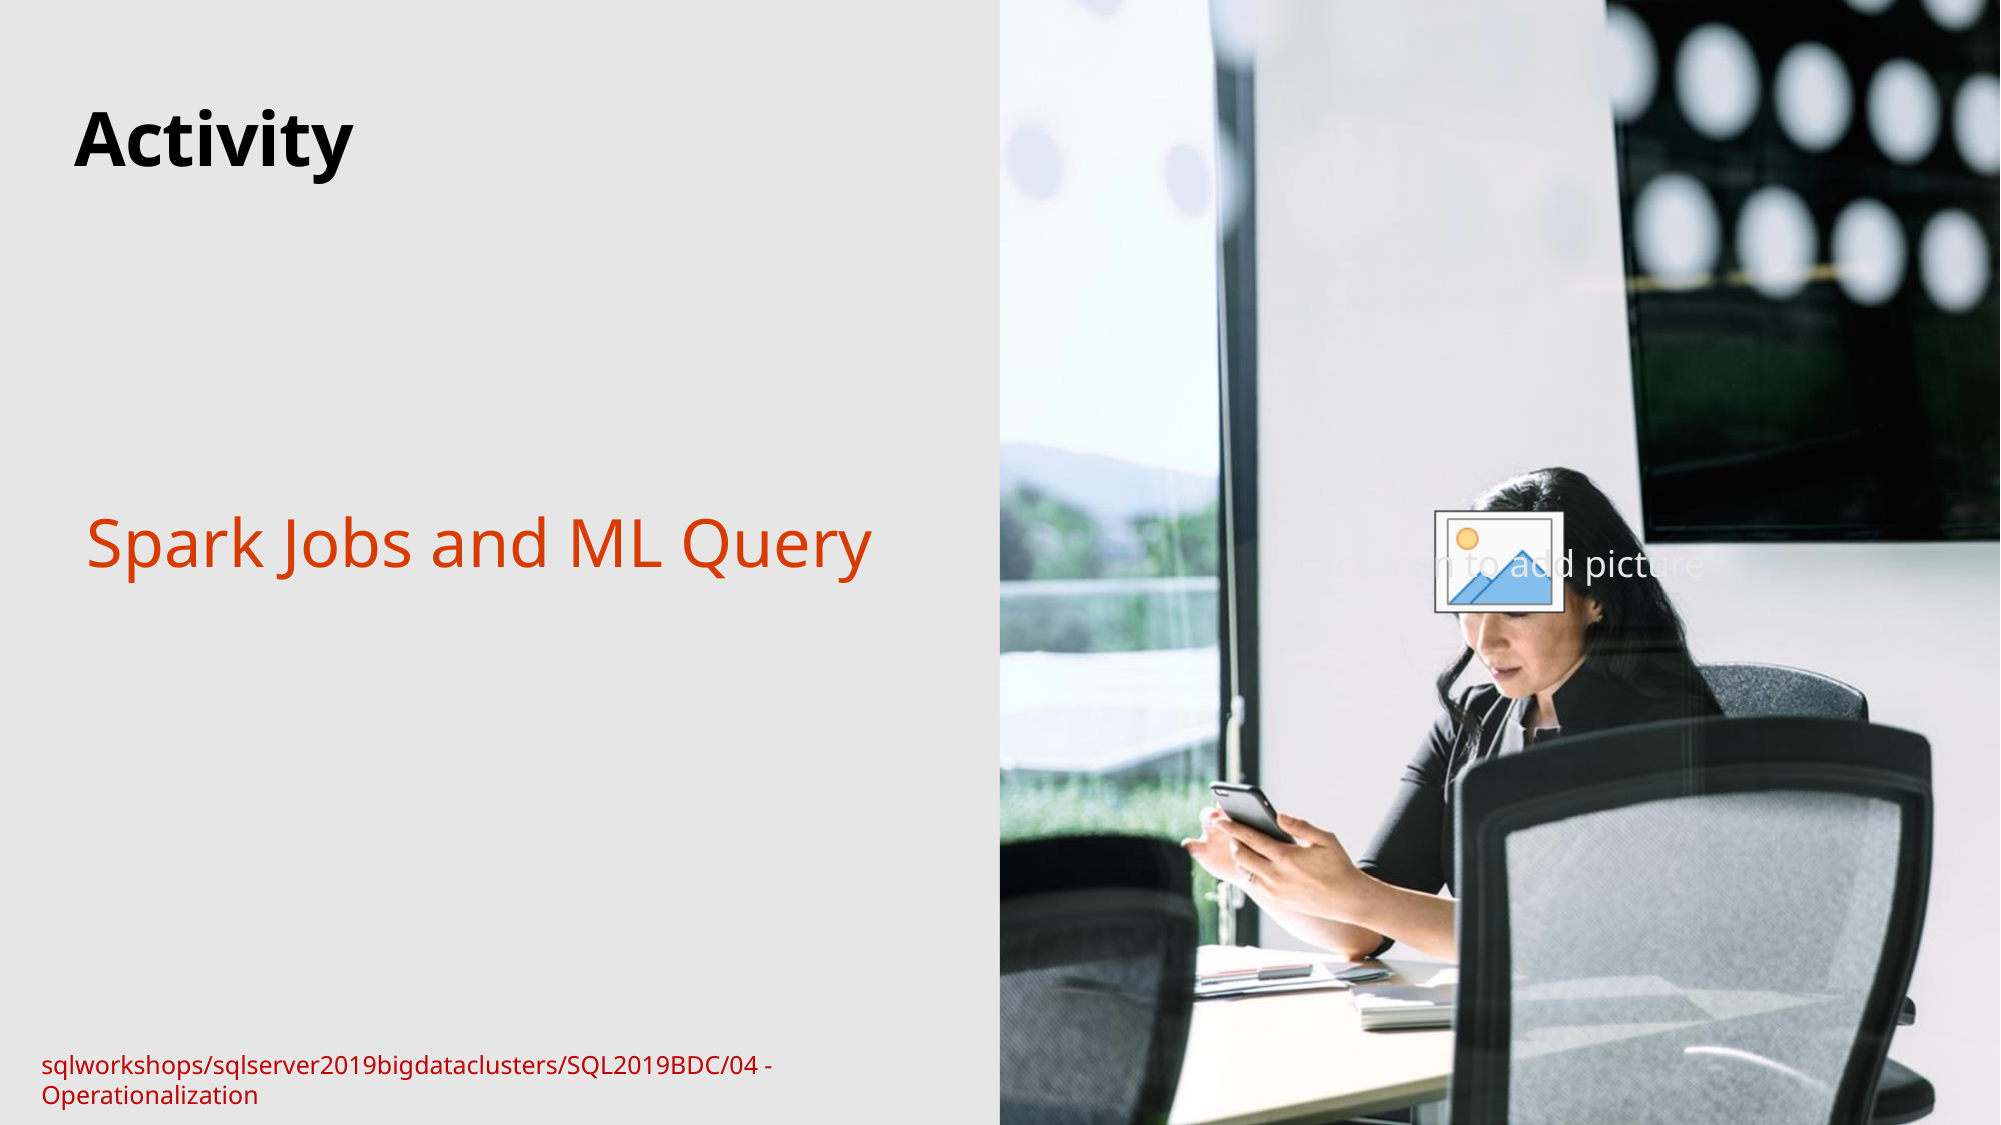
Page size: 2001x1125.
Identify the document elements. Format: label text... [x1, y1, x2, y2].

text_box Spark Jobs and ML Query [86, 501, 969, 582]
picture [999, 0, 2000, 1125]
text_box sqlworkshops/sqlserver2019bigdataclusters/SQL2019BDC/04 - Operationalization [26, 1042, 991, 1118]
title Activity [74, 91, 981, 183]
